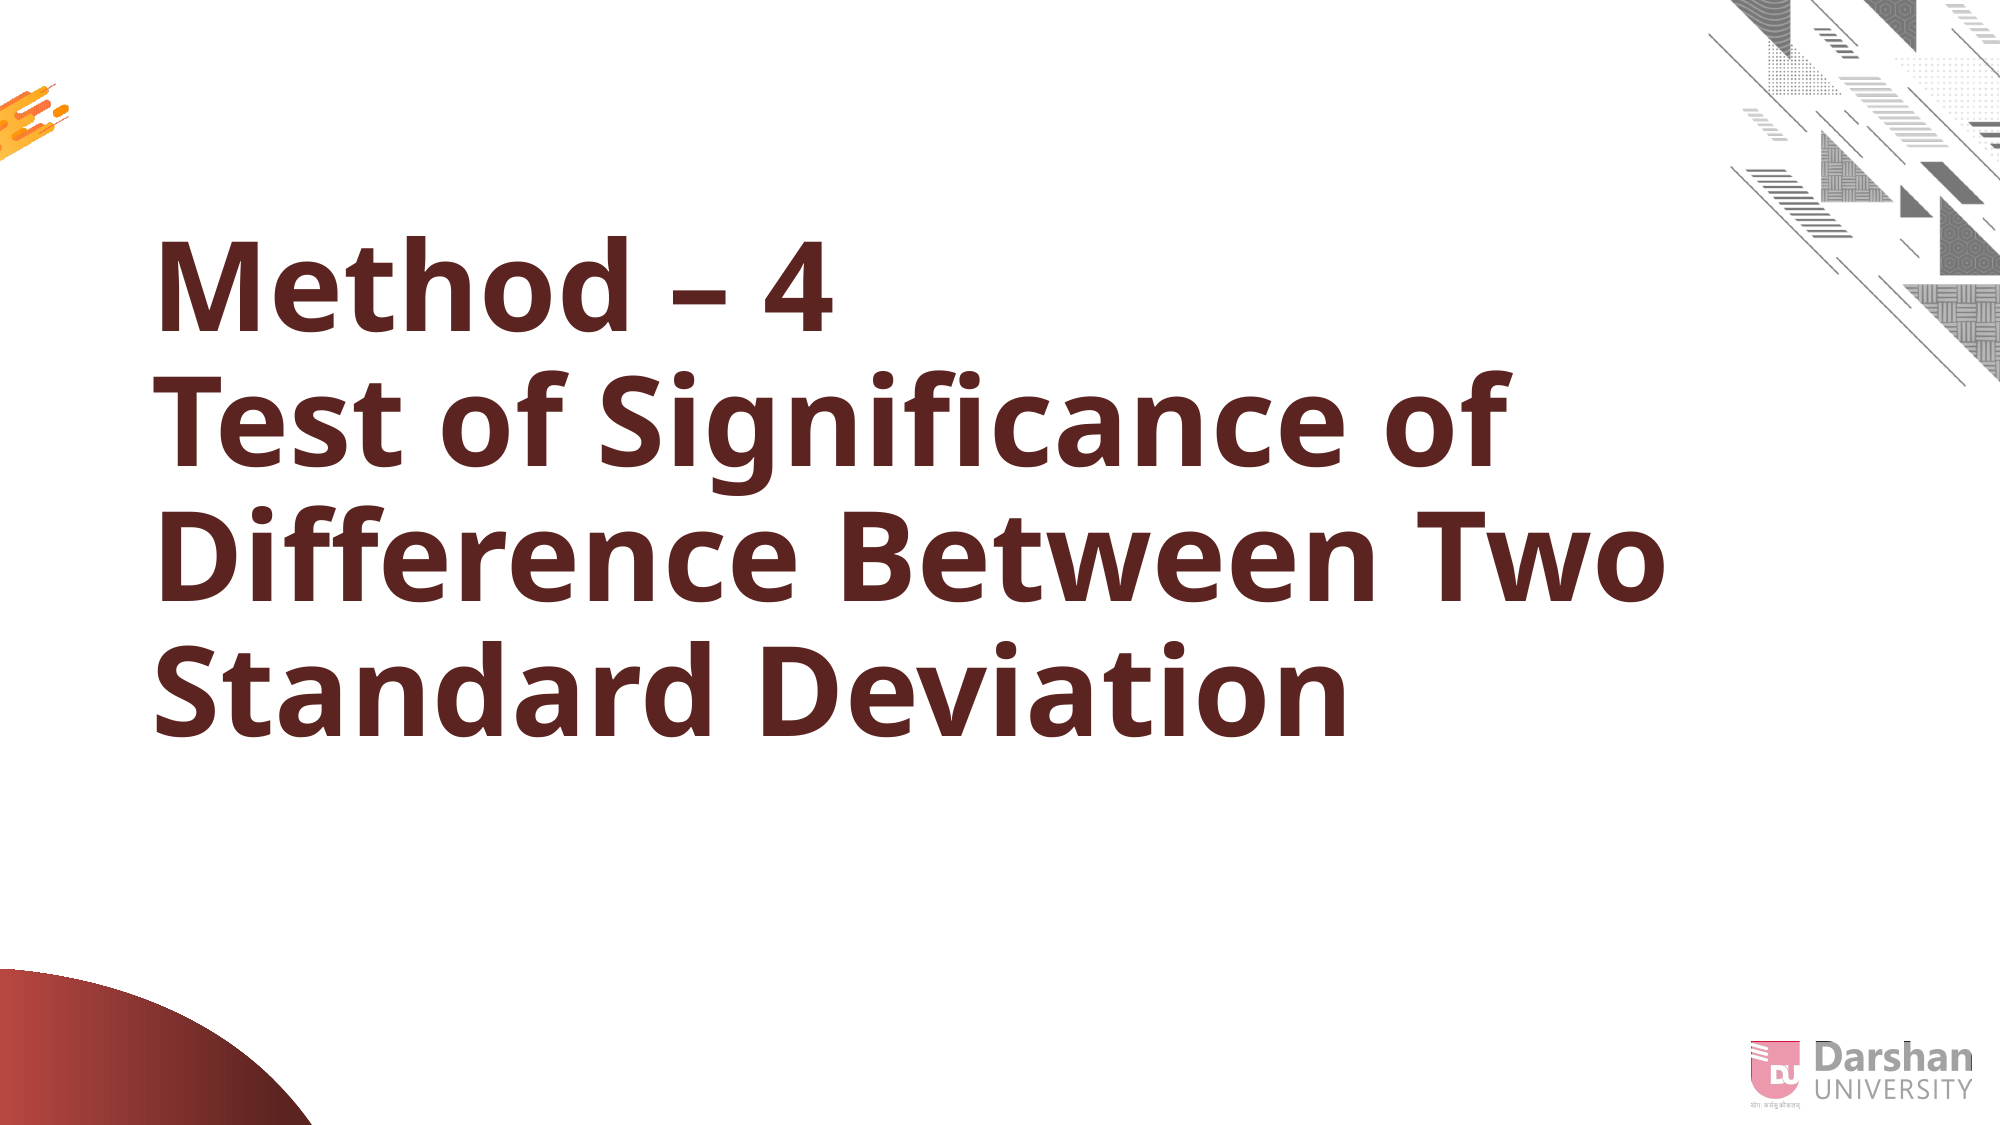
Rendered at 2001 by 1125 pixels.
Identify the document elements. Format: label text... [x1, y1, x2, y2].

title Method – 4 Test of Significance of Difference Between Two Standard Deviation [136, 302, 1862, 771]
table_header Mean [1751, 1041, 1972, 1109]
picture [0, 65, 90, 193]
